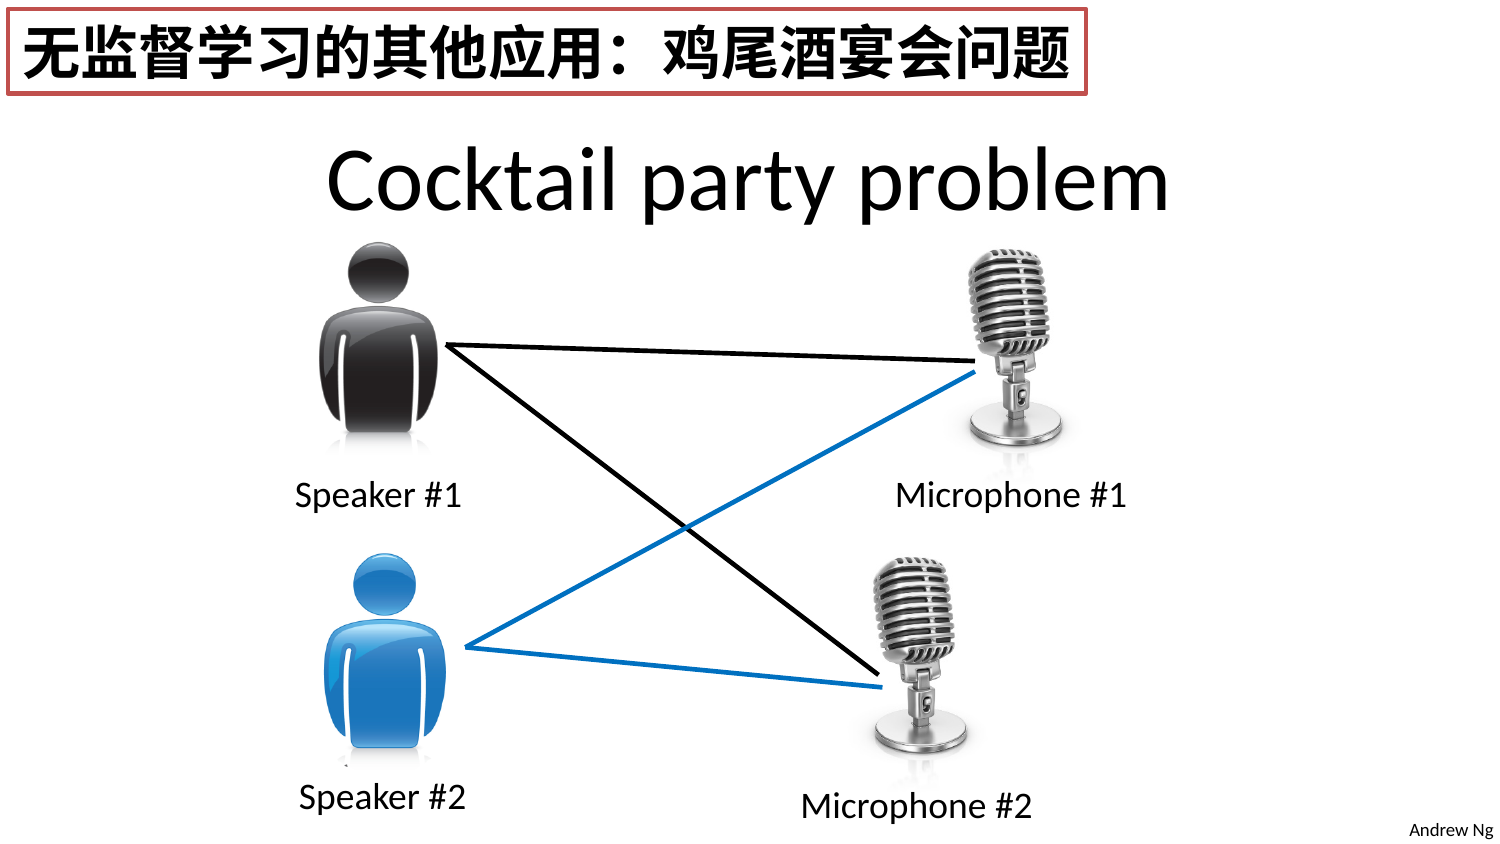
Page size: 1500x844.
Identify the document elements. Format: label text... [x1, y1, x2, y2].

text_box Microphone #1 [980, 462, 1143, 523]
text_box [880, 344, 976, 362]
text_box Speaker #1 [279, 462, 440, 523]
text_box Speaker #2 [284, 764, 482, 825]
title Cocktail party problem [75, 103, 1425, 245]
picture [821, 541, 1012, 796]
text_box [465, 371, 976, 648]
picture [311, 226, 447, 463]
picture [916, 234, 1107, 488]
text_box 无监督学习的其他应用：鸡尾酒宴会问题 [6, 7, 1088, 96]
picture [300, 515, 466, 780]
text_box Microphone #2 [785, 773, 1048, 834]
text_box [445, 344, 879, 676]
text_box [464, 647, 883, 688]
